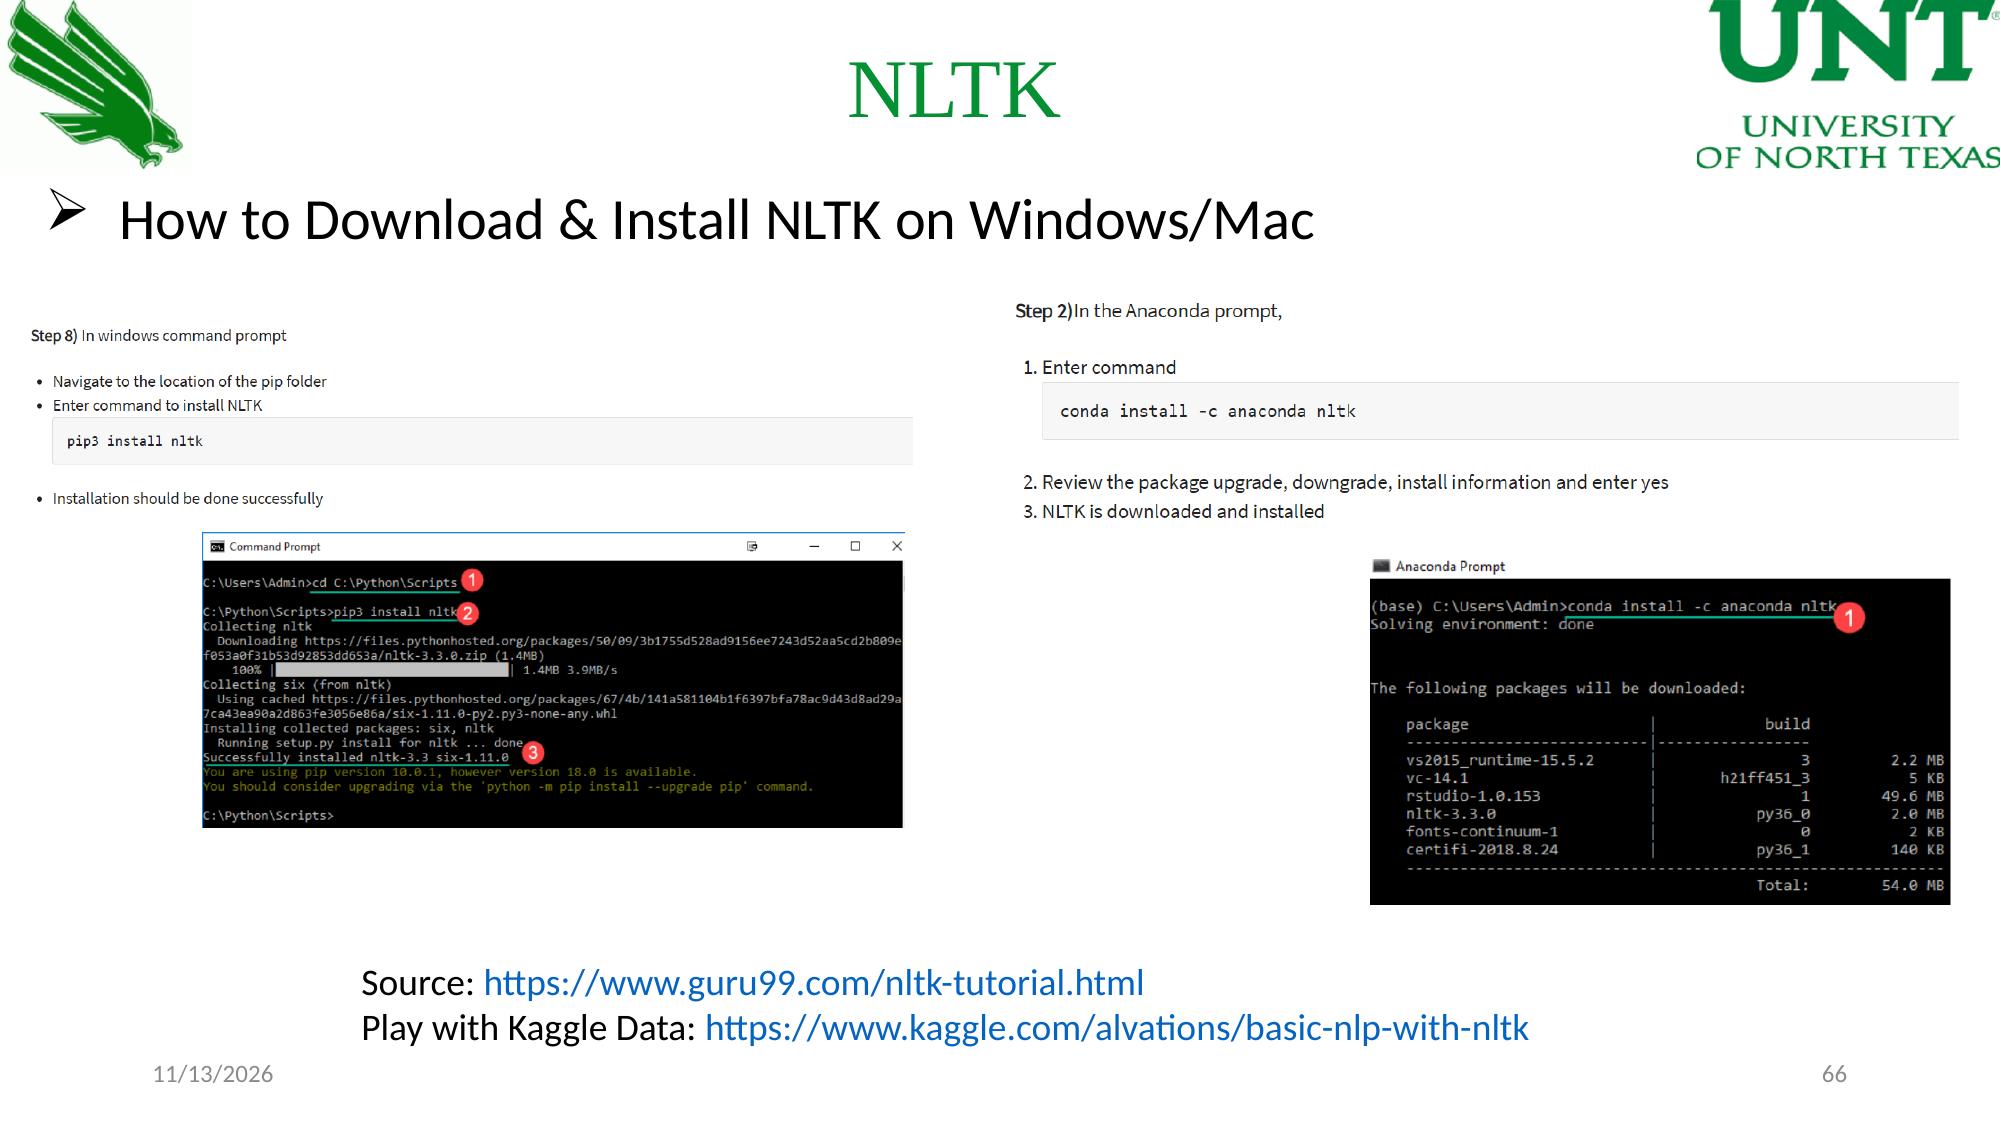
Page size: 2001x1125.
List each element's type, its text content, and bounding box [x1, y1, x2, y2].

picture [0, 0, 192, 169]
text_box How to Download & Install NLTK on Windows/Mac [30, 173, 1896, 259]
text_box Source: https://www.guru99.com/nltk-tutorial.html Play with Kaggle Data: https://www.kaggle.com/alvations/basic-nlp-with-nltk [346, 950, 1703, 1056]
picture [1697, 0, 2000, 169]
picture [17, 323, 913, 842]
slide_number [137, 1042, 588, 1103]
slide_number 66 [1412, 1042, 1863, 1103]
picture [999, 291, 1959, 905]
text_box NLTK [451, 37, 1459, 145]
